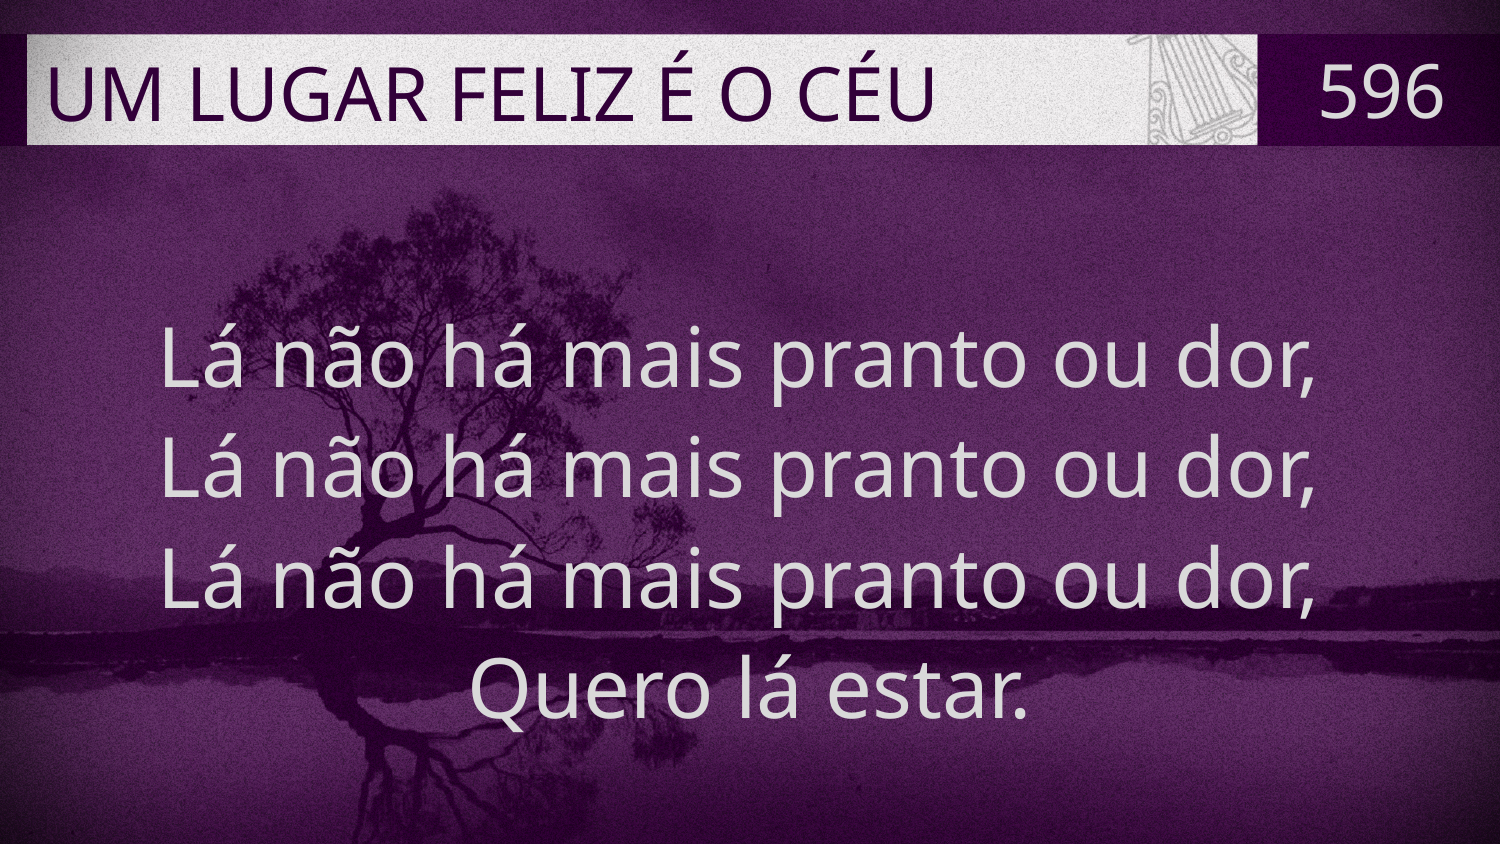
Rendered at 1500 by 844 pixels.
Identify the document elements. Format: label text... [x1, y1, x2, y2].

picture [0, 0, 1500, 185]
list 596 [1281, 36, 1483, 143]
list Lá não há mais pranto ou dor, Lá não há mais pranto ou dor, Lá não há mais pranto ou dor, Quero lá estar. [0, 185, 1500, 844]
title UM LUGAR FELIZ É O CÉU [29, 33, 1258, 151]
